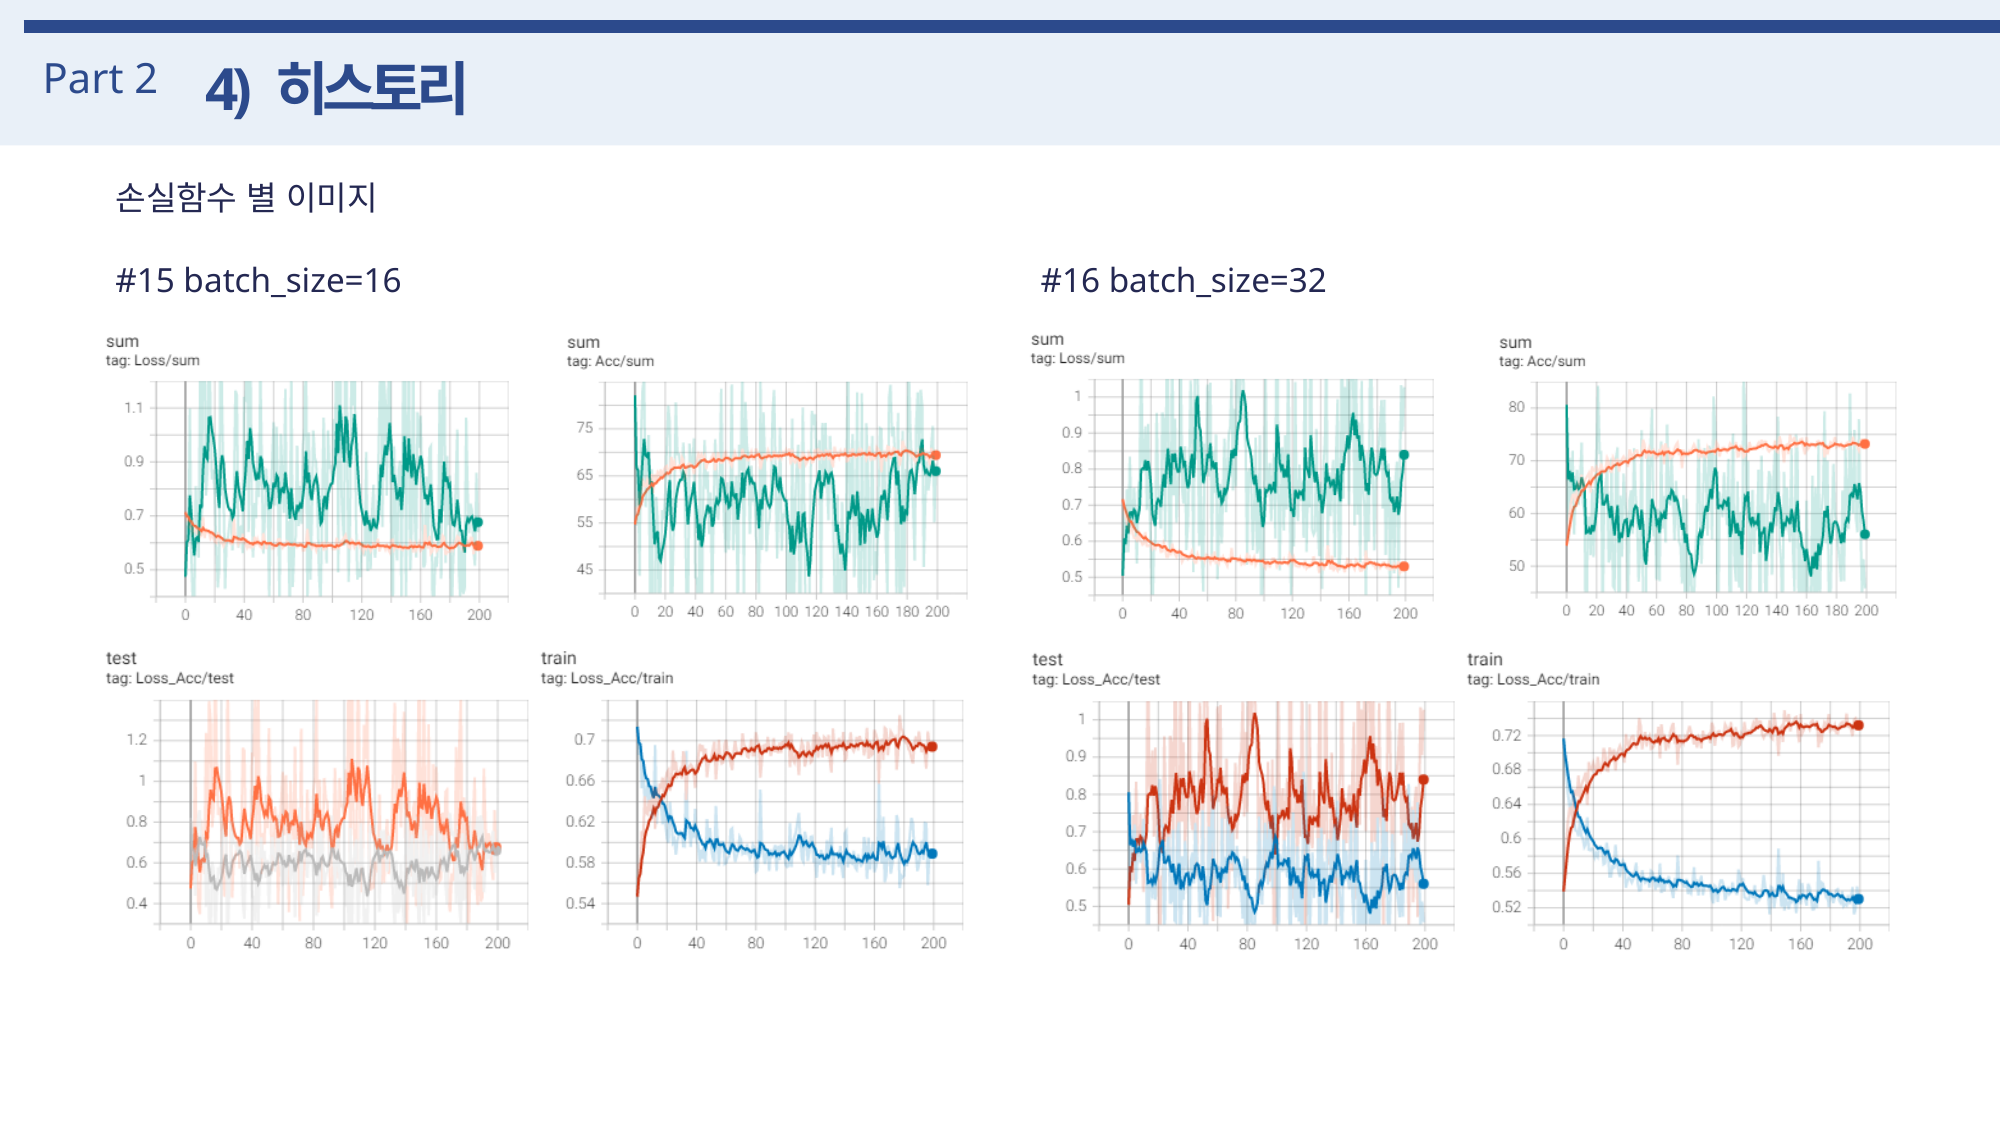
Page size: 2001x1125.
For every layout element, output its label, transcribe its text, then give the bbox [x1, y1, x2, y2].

picture [560, 331, 975, 625]
picture [1490, 330, 1905, 624]
picture [1025, 329, 1440, 626]
text_box #16 batch_size=32 [1025, 251, 1900, 307]
picture [100, 330, 515, 631]
text_box 4) 히스토리 [190, 44, 637, 130]
text_box Part 2 [27, 44, 174, 110]
picture [100, 645, 975, 960]
text_box 손실함수 별 이미지 [100, 170, 975, 225]
text_box #15 batch_size=16 [100, 251, 975, 307]
picture [1025, 645, 1900, 961]
text_box [0, 0, 2000, 146]
